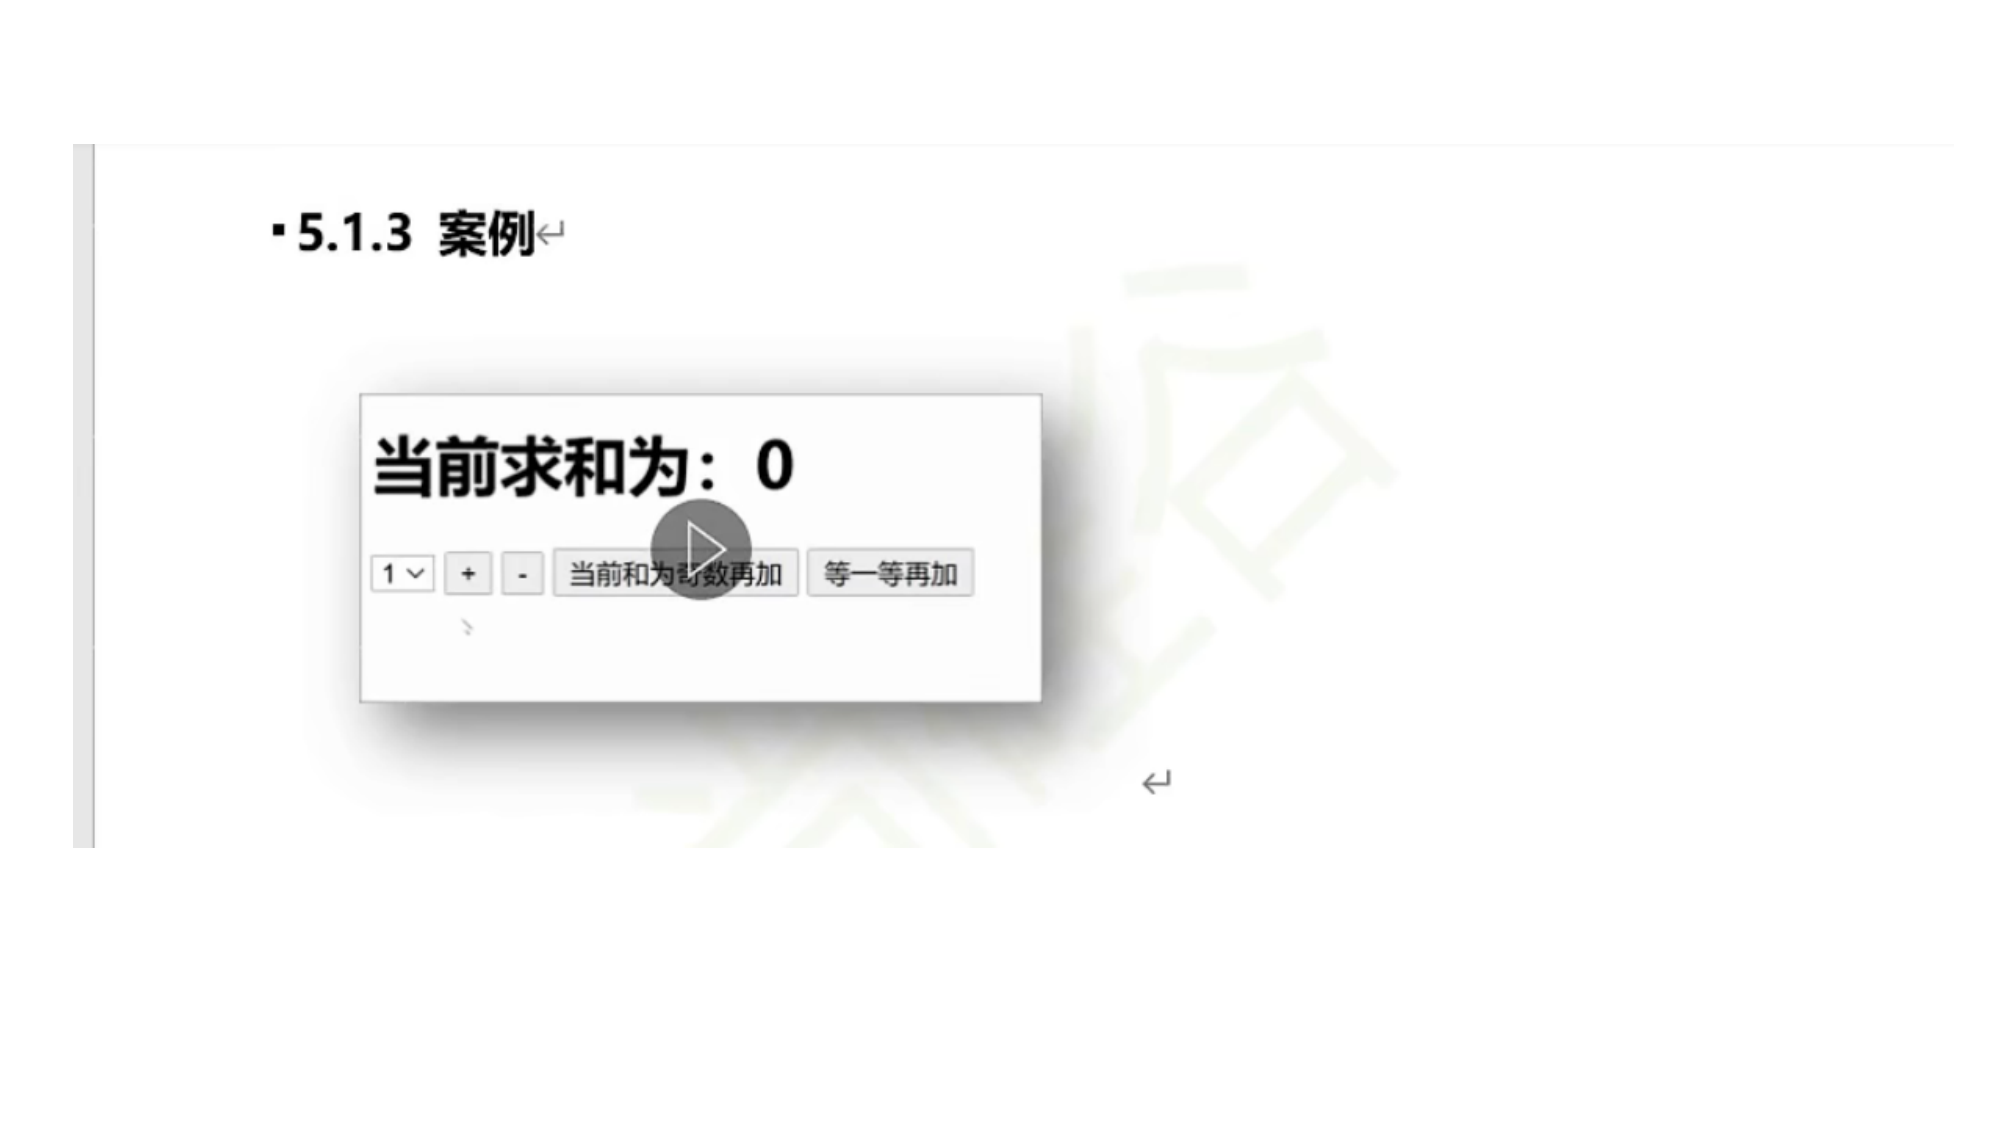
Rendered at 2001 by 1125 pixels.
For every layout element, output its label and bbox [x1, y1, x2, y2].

picture [73, 144, 1954, 848]
